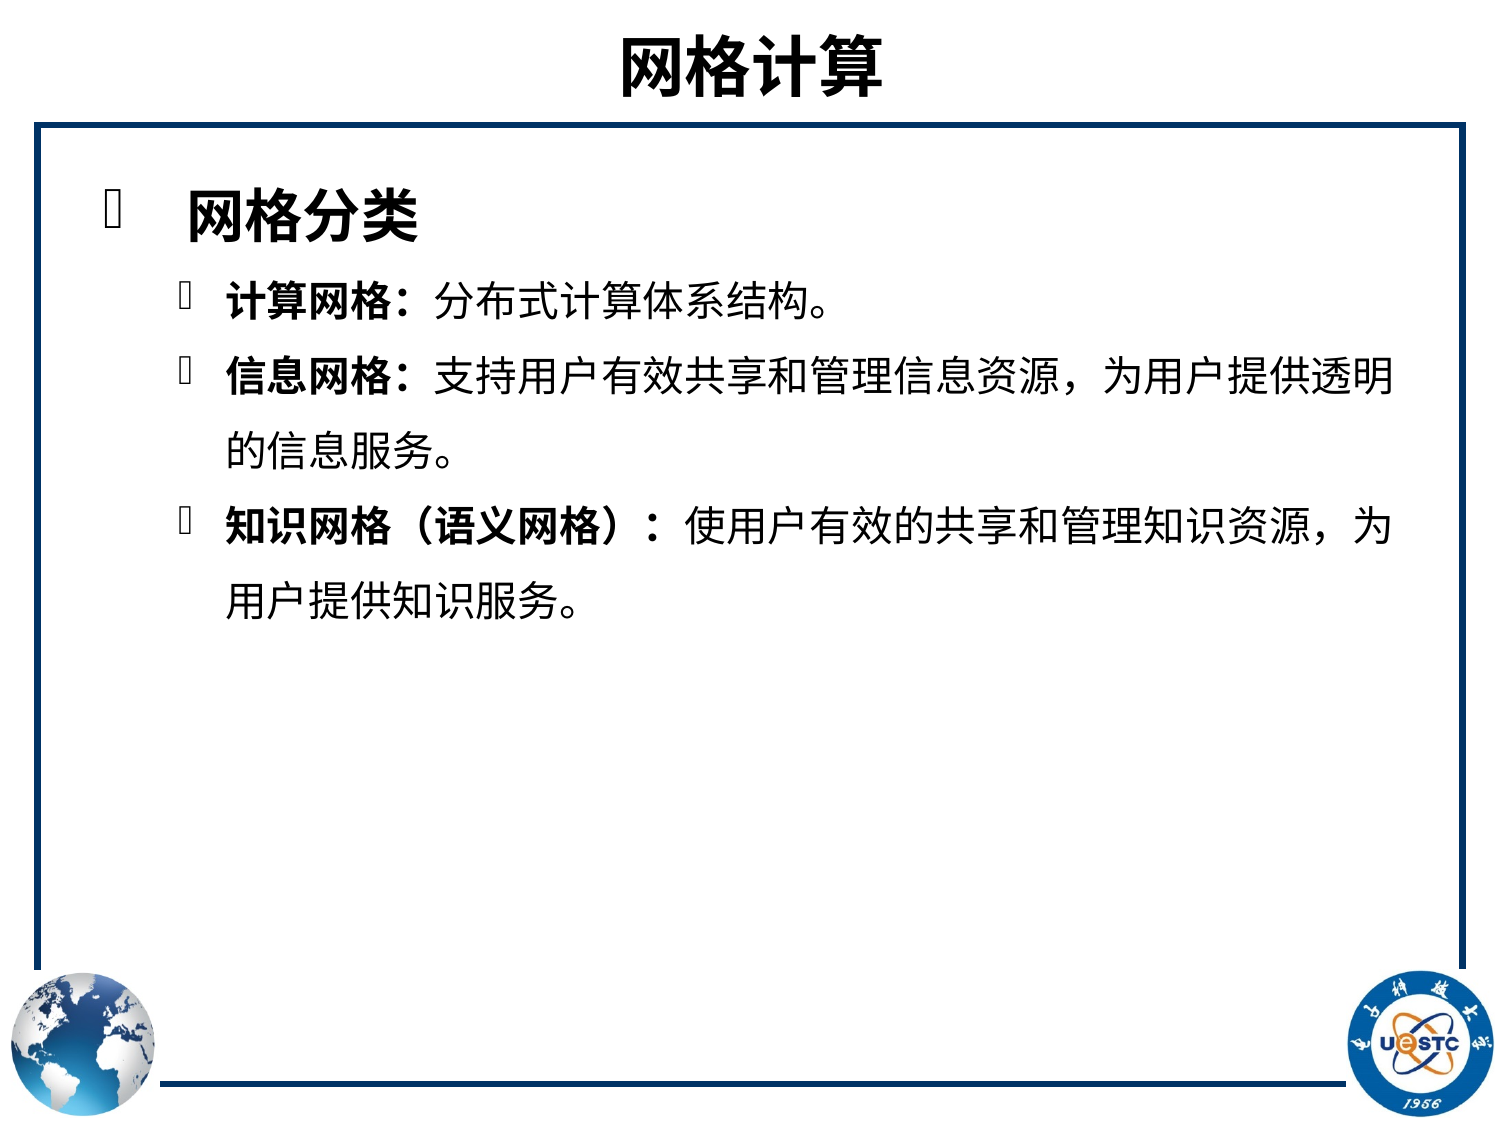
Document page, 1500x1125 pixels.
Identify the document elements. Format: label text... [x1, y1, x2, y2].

picture [0, 970, 160, 1118]
title 网格计算 [41, 19, 1463, 112]
text_box 网格分类 计算网格：分布式计算体系结构。 信息网格：支持用户有效共享和管理信息资源，为用户提供透明的信息服务。 知识网格（语义网格）：使用户有效的共享和管理知识资源，为用户提供知识服务。 [88, 137, 1439, 1036]
picture [1346, 969, 1495, 1118]
